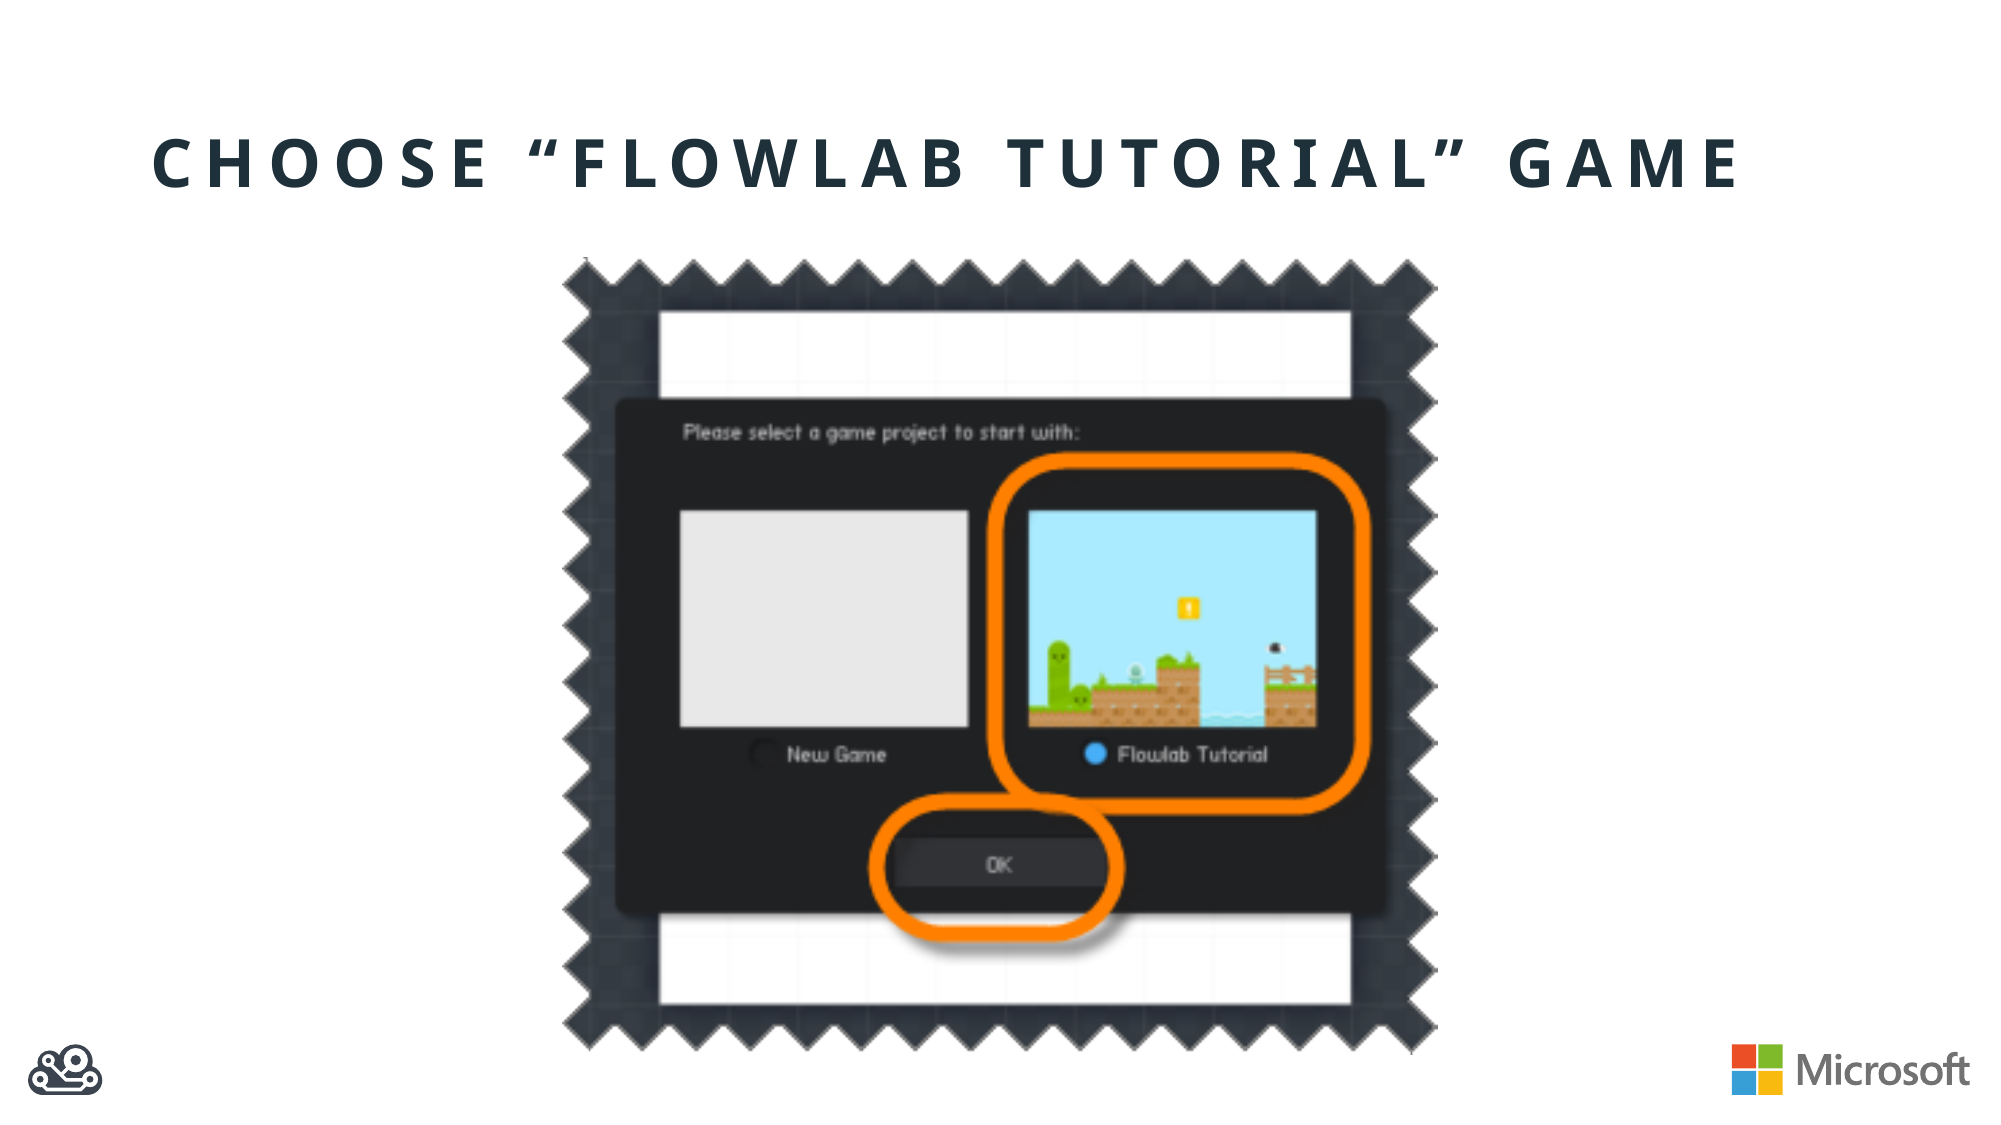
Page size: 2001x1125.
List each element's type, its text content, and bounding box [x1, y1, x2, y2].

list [561, 257, 1438, 1056]
title choose “flowlab tutorial” game [135, 57, 1860, 275]
